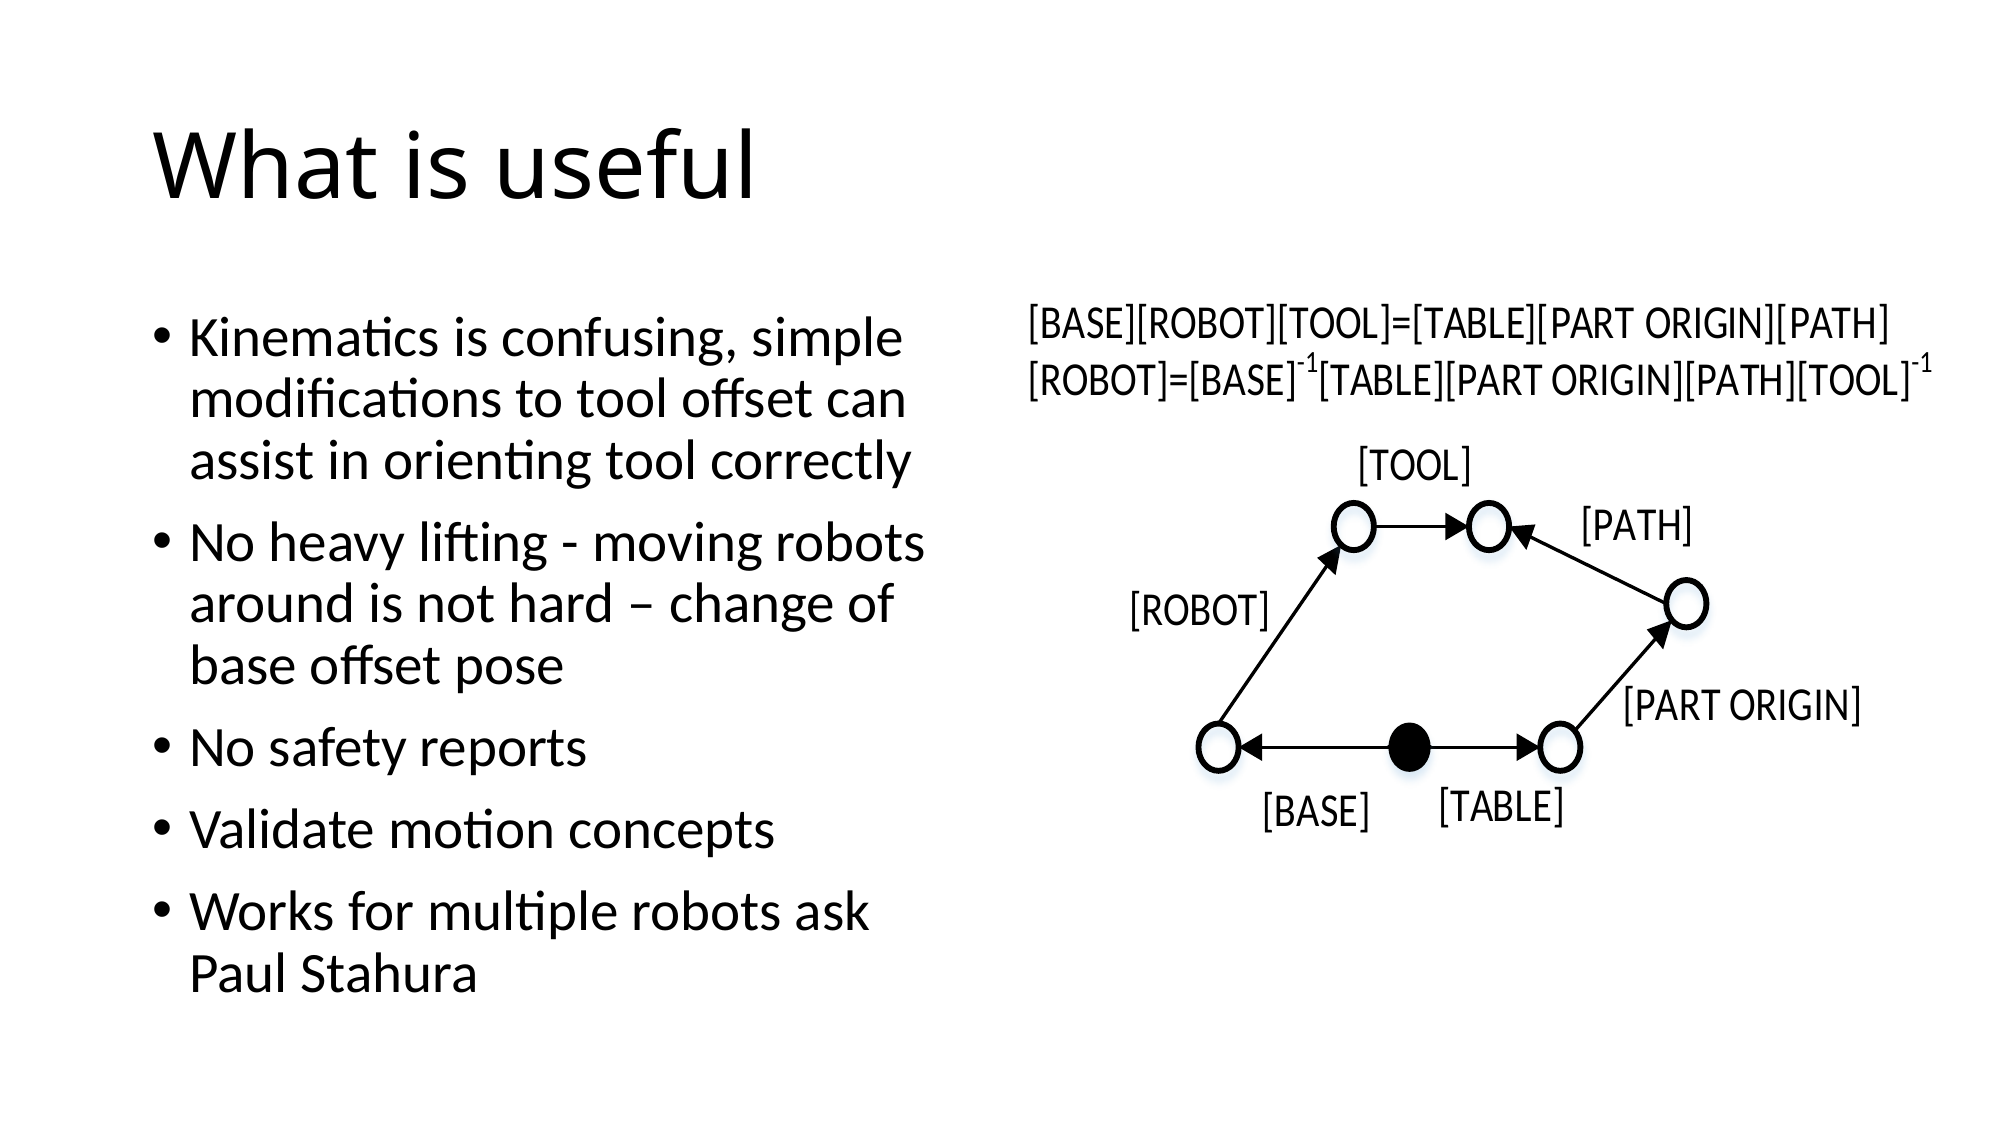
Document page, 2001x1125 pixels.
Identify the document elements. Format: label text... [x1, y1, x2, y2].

list Kinematics is confusing, simple modifications to tool offset can assist in orienting tool correctly No heavy lifting - moving robots around is not hard – change of base offset pose No safety reports Validate motion concepts Works for multiple robots ask Paul Stahura [137, 299, 988, 1014]
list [1003, 277, 1948, 864]
title What is useful [137, 59, 1863, 278]
